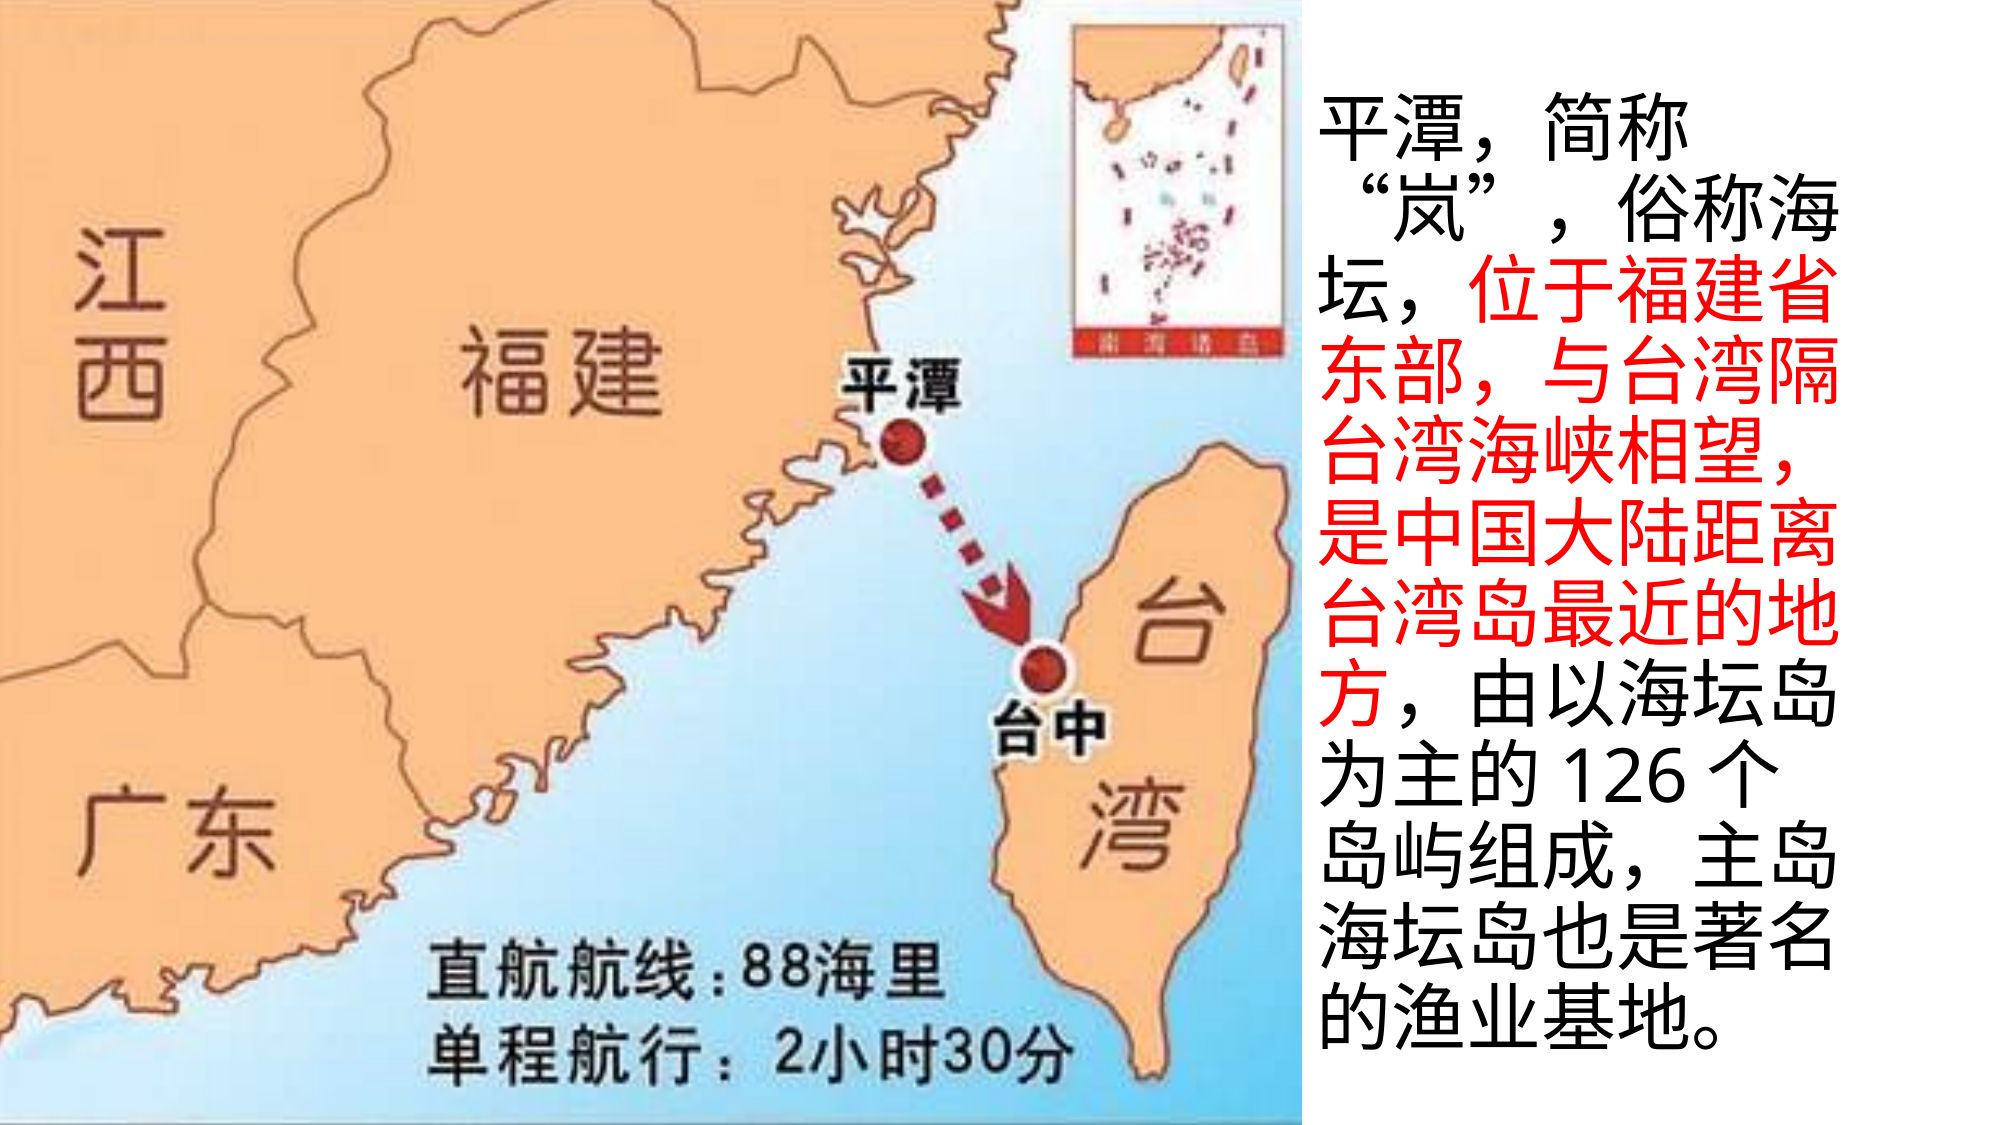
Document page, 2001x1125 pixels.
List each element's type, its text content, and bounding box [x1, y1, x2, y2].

picture [0, 0, 1302, 1125]
title 平潭，简称“岚”，俗称海坛，位于福建省东部，与台湾隔台湾海峡相望，是中国大陆距离台湾岛最近的地方，由以海坛岛为主的126个岛屿组成，主岛海坛岛也是著名的渔业基地。 [1302, 59, 1863, 1093]
